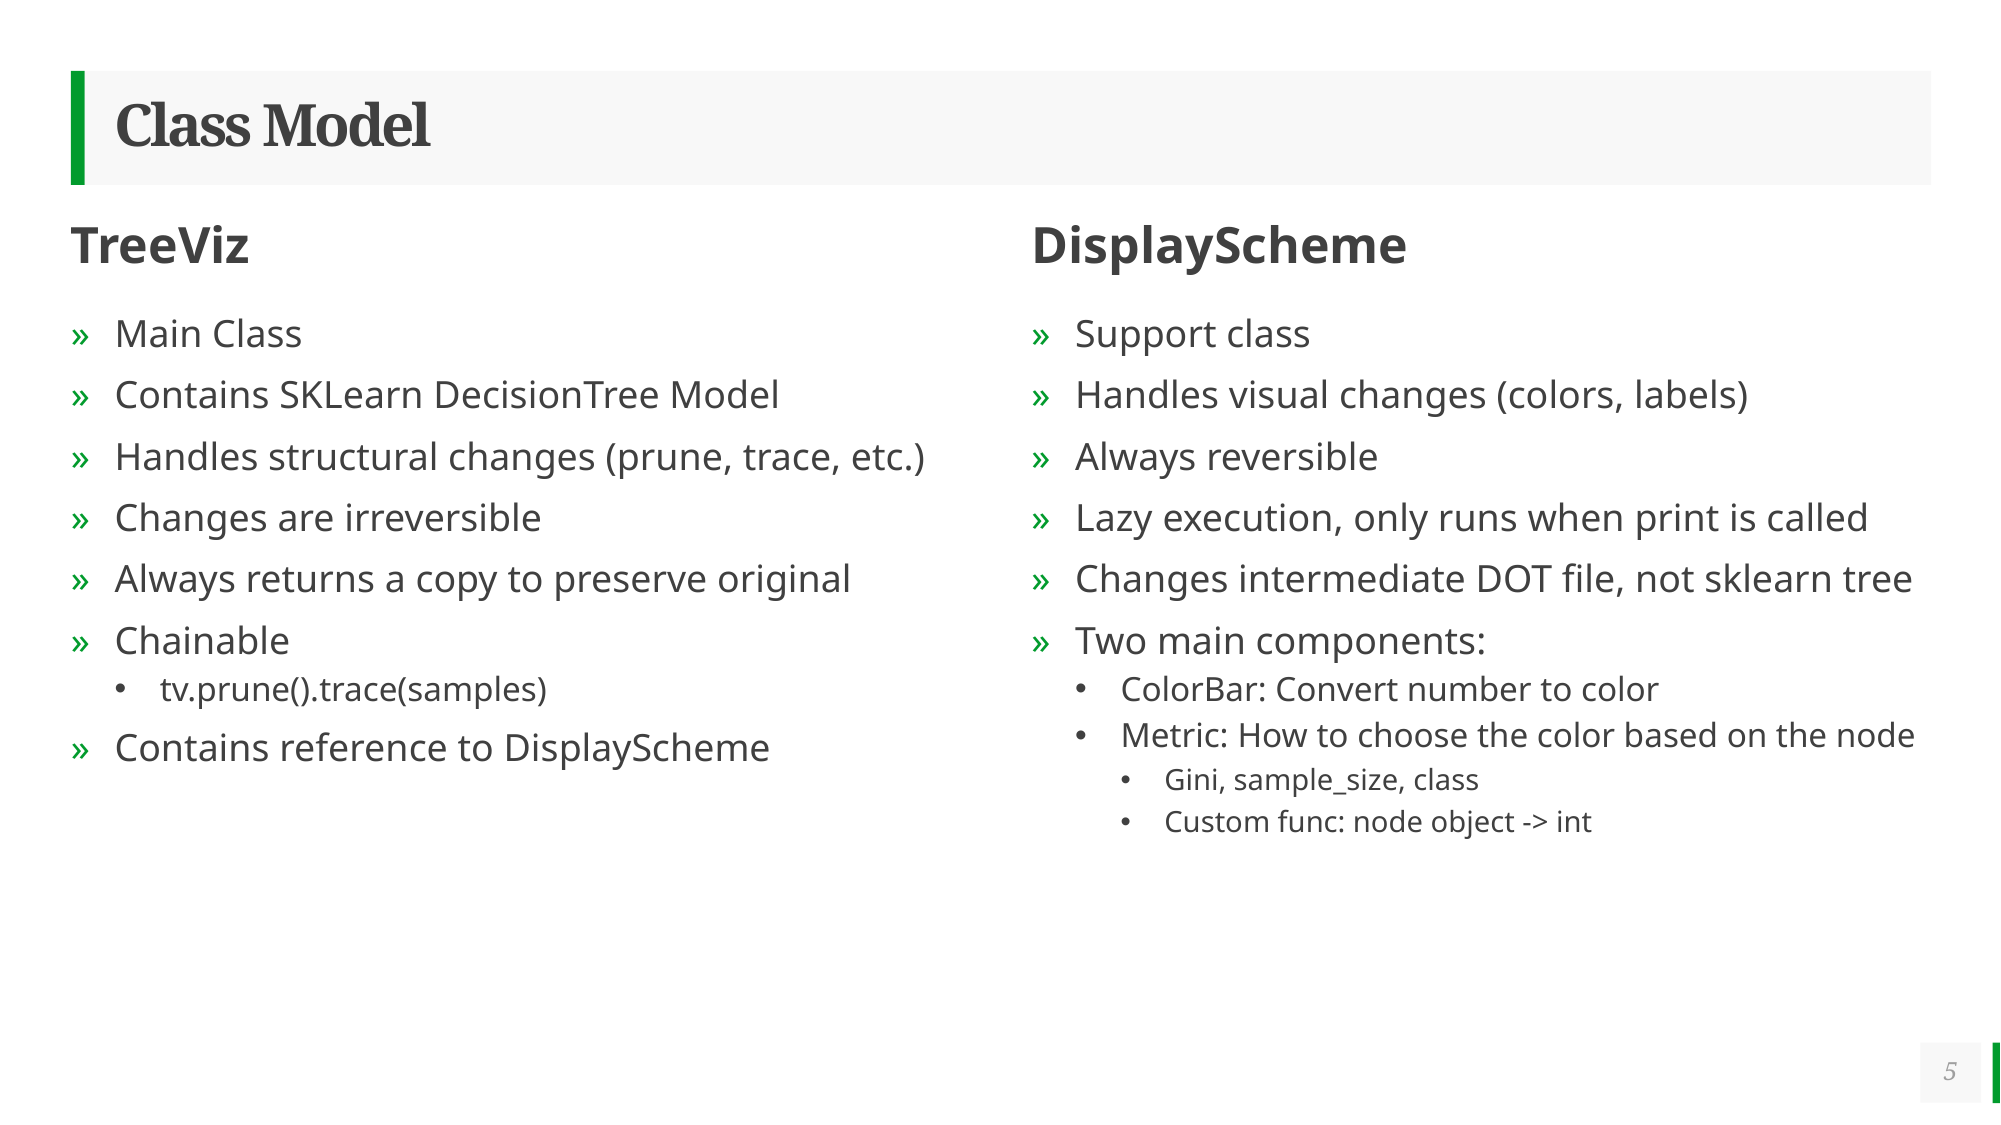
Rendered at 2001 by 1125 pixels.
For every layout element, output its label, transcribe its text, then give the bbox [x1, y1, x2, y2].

slide_number 5 [1920, 1042, 1982, 1103]
list Support class Handles visual changes (colors, labels) Always reversible Lazy execution, only runs when print is called Changes intermediate DOT file, not sklearn tree Two main components: ColorBar: Convert number to color Metric: How to choose the color based on the node Gini, sample_size, class Custom func: node object -> int [1031, 315, 1932, 1004]
list TreeViz [70, 220, 969, 280]
list Main Class Contains SKLearn DecisionTree Model Handles structural changes (prune, trace, etc.) Changes are irreversible Always returns a copy to preserve original Chainable tv.prune().trace(samples) Contains reference to DisplayScheme [70, 315, 969, 1004]
title Class Model [84, 70, 1932, 185]
list DisplayScheme [1031, 220, 1932, 280]
